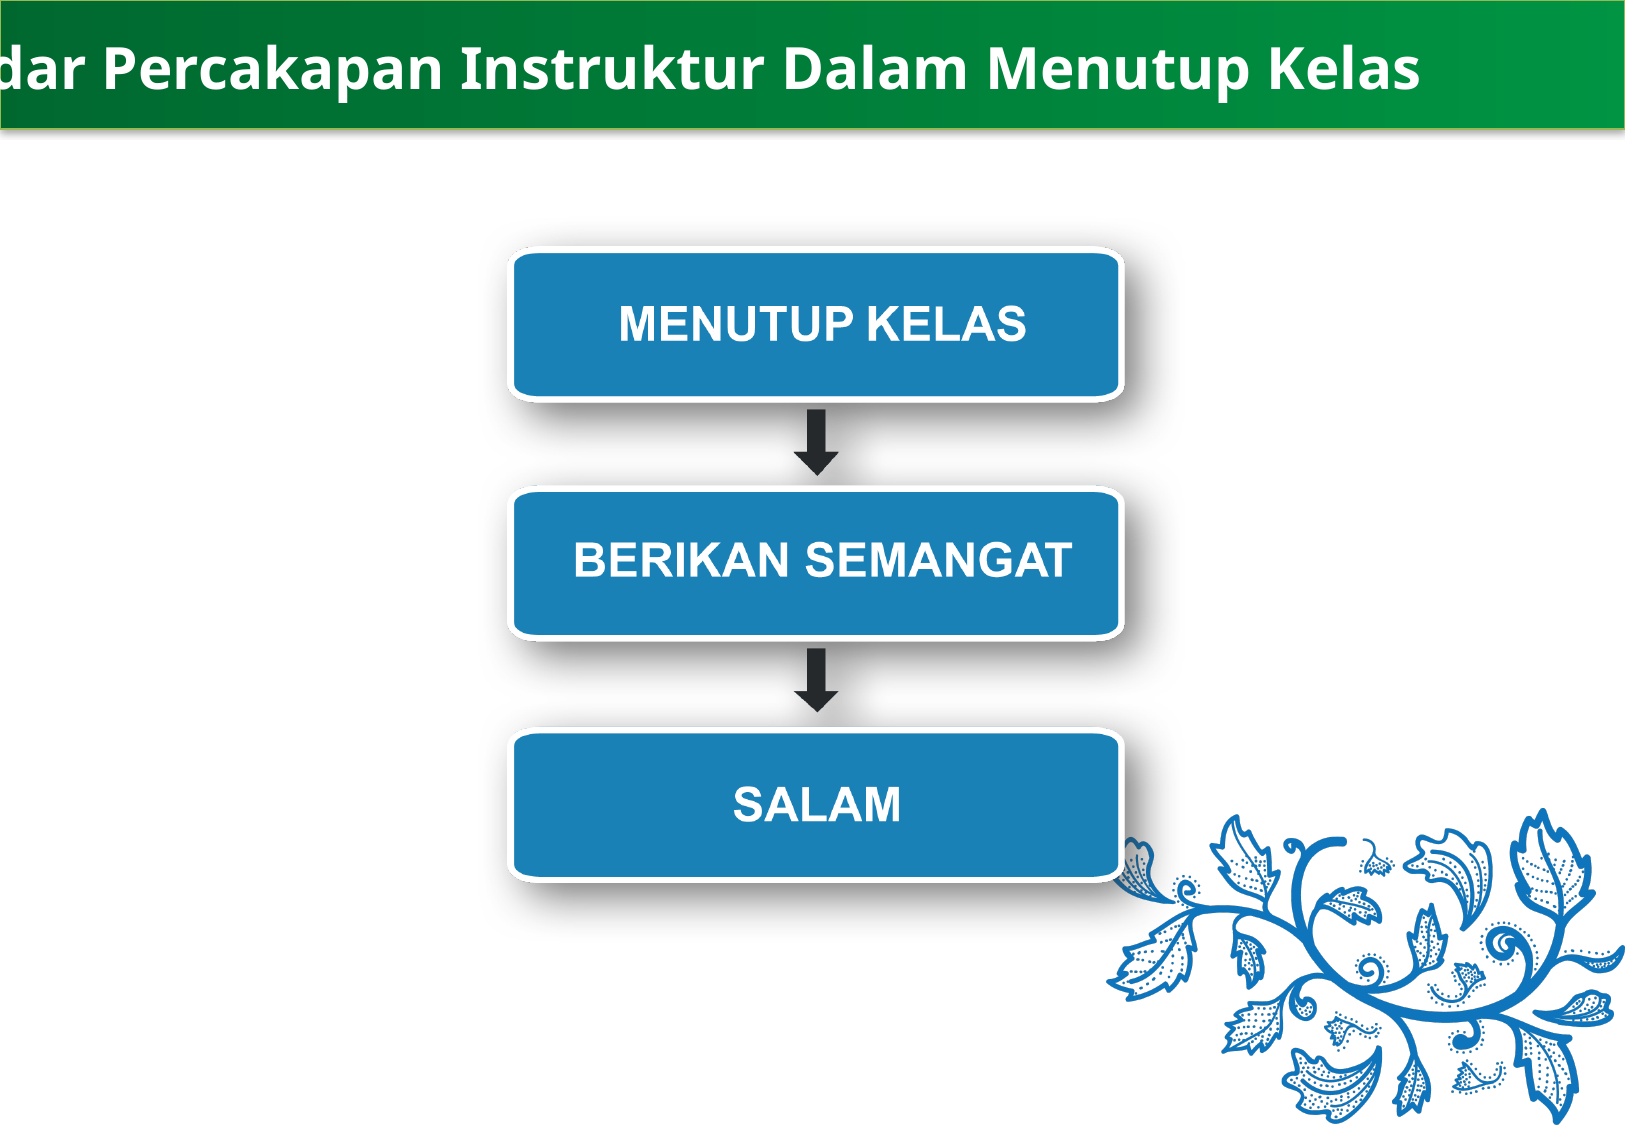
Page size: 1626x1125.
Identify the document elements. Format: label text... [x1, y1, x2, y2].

text_box 9. Standar Percakapan Instruktur Dalam Menutup Kelas [0, 23, 1437, 109]
text_box [0, 0, 1625, 130]
picture [507, 245, 1625, 1125]
